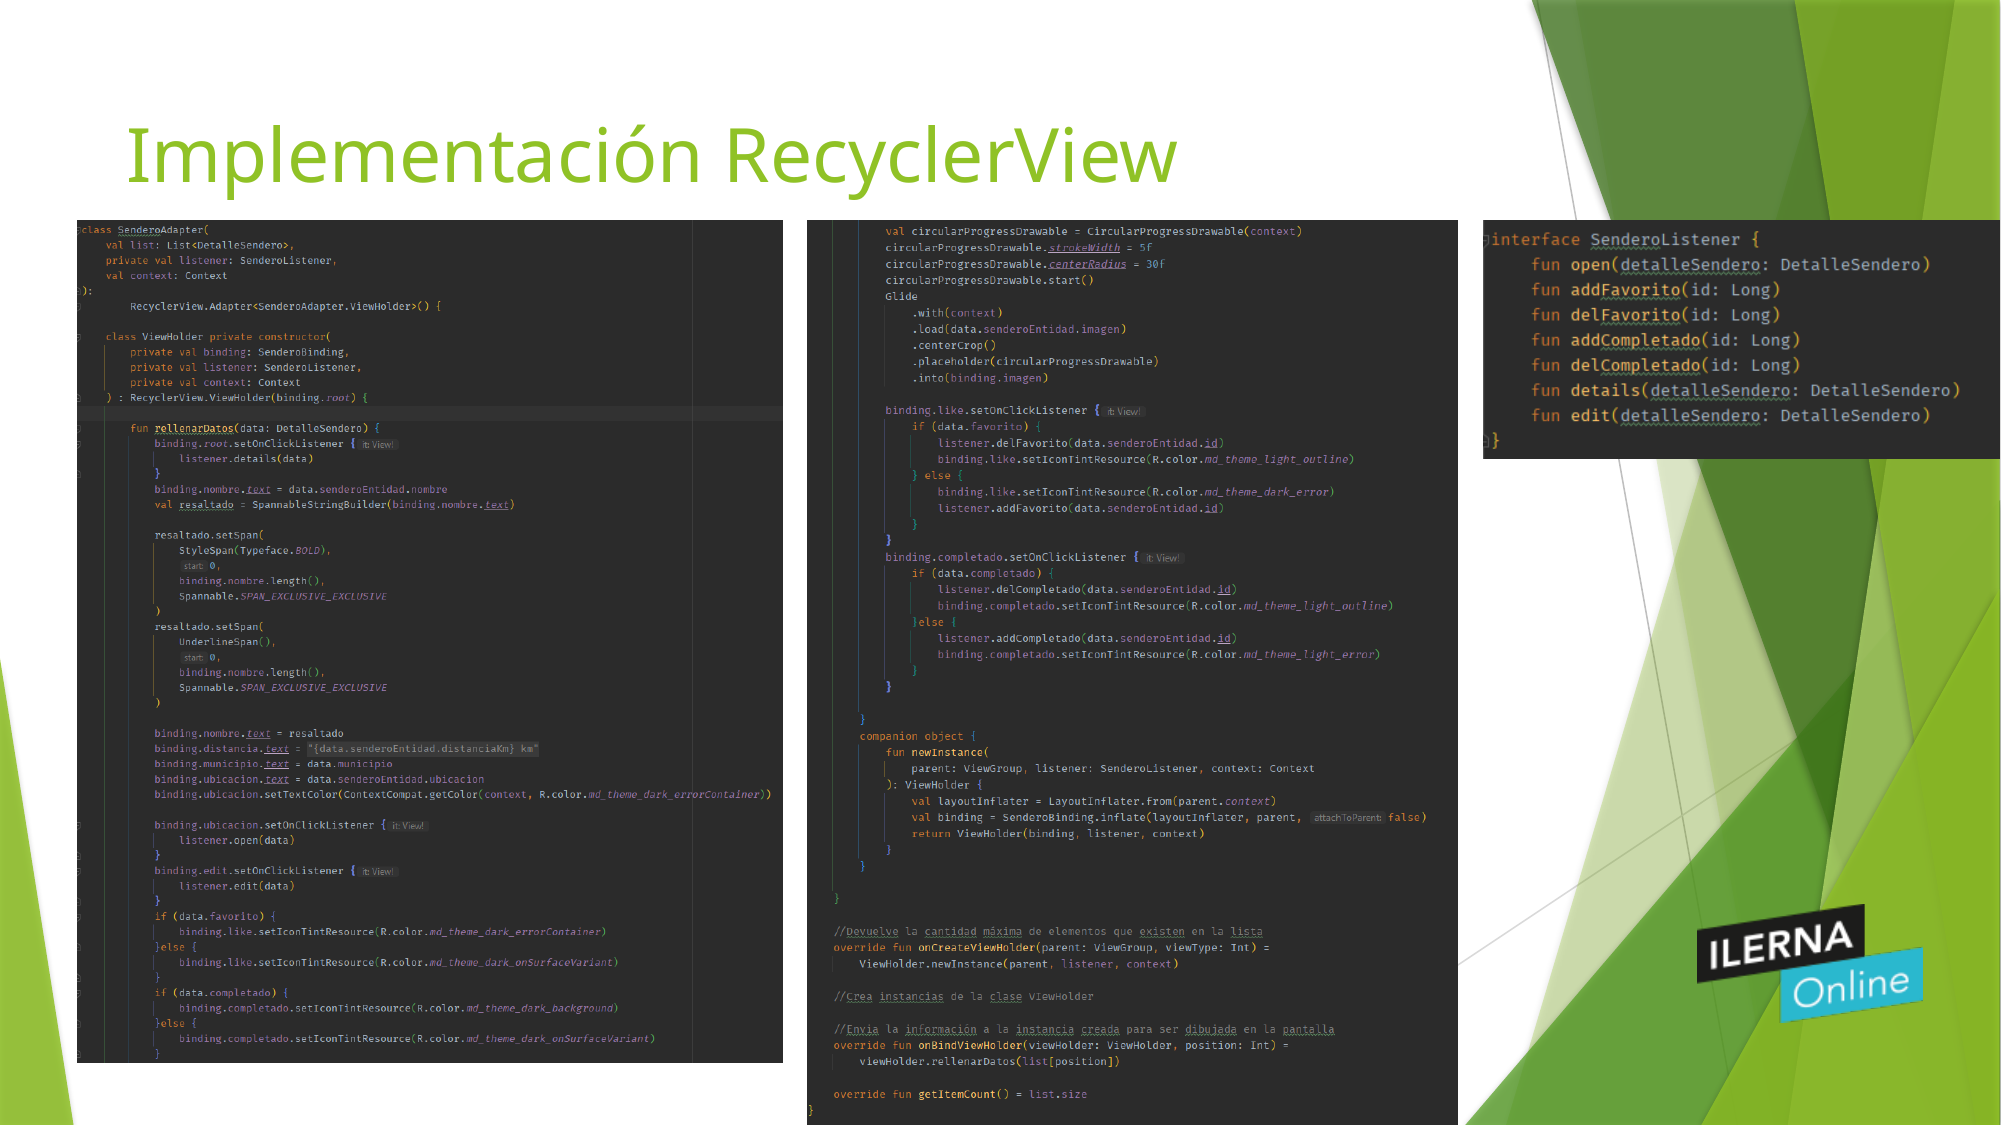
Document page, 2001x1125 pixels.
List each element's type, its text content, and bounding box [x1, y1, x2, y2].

picture [1482, 220, 2000, 459]
picture [77, 220, 783, 1063]
title Implementación RecyclerView [111, 99, 1522, 221]
picture [1696, 903, 1923, 1024]
picture [806, 220, 1459, 1125]
